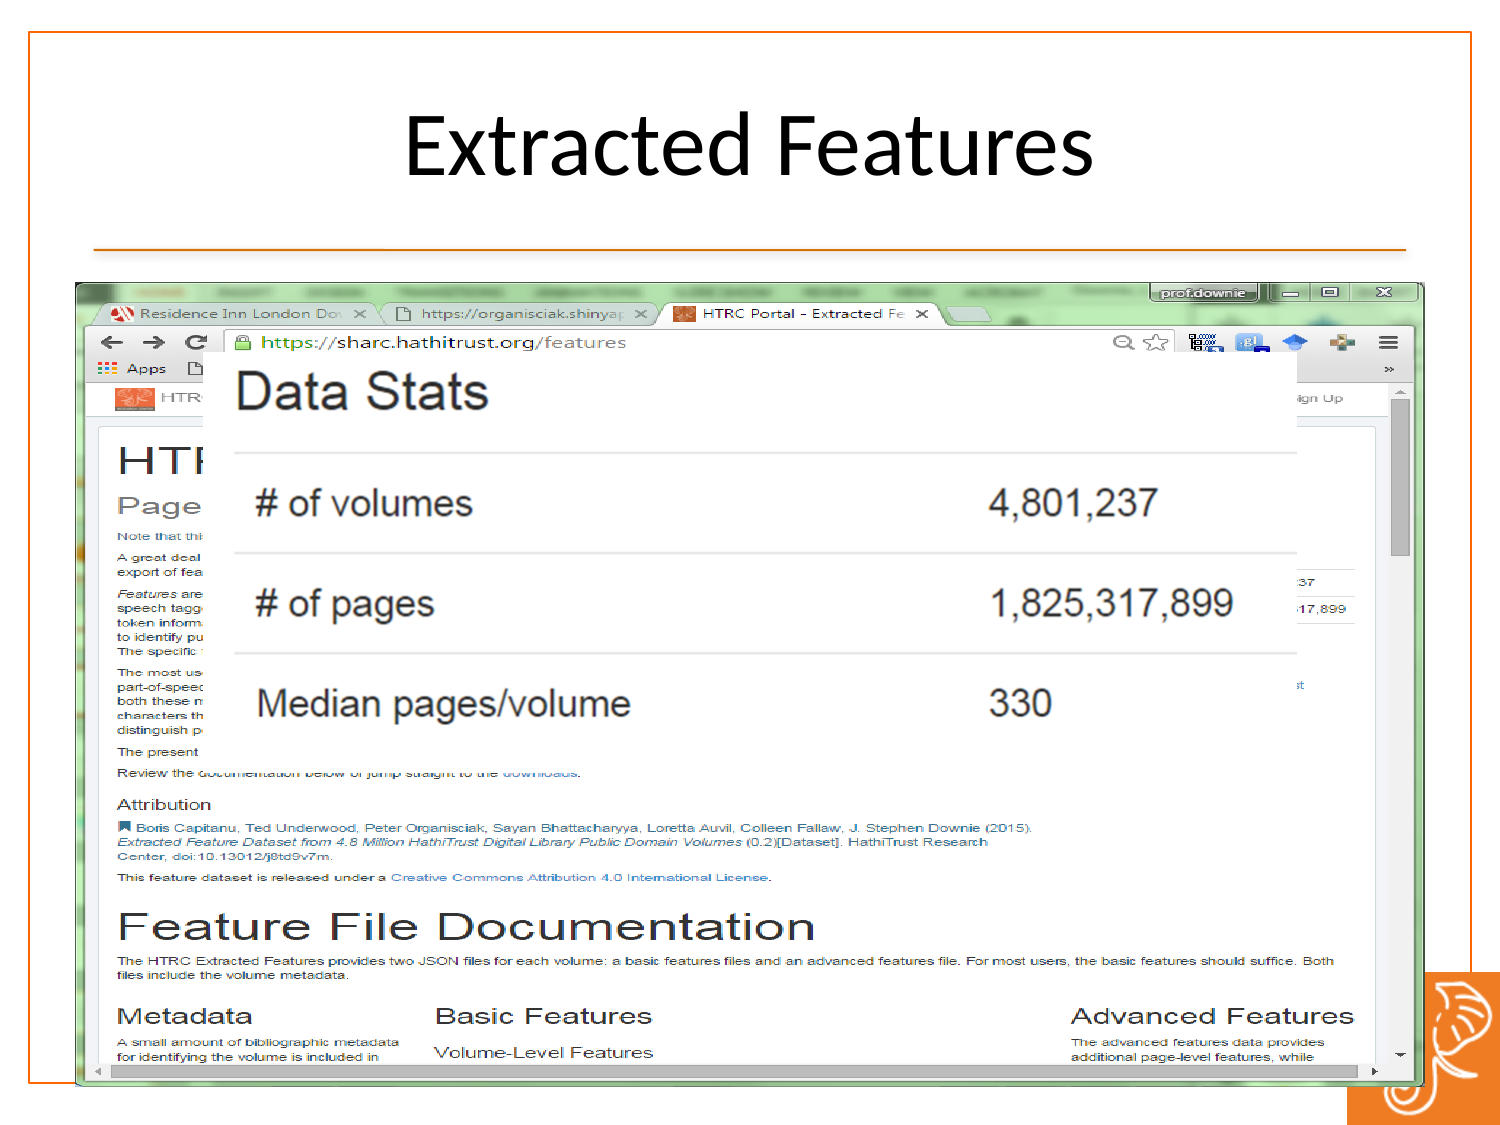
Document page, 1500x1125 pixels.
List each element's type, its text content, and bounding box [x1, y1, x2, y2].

picture [74, 282, 1500, 1125]
title Extracted Features [75, 45, 1425, 233]
